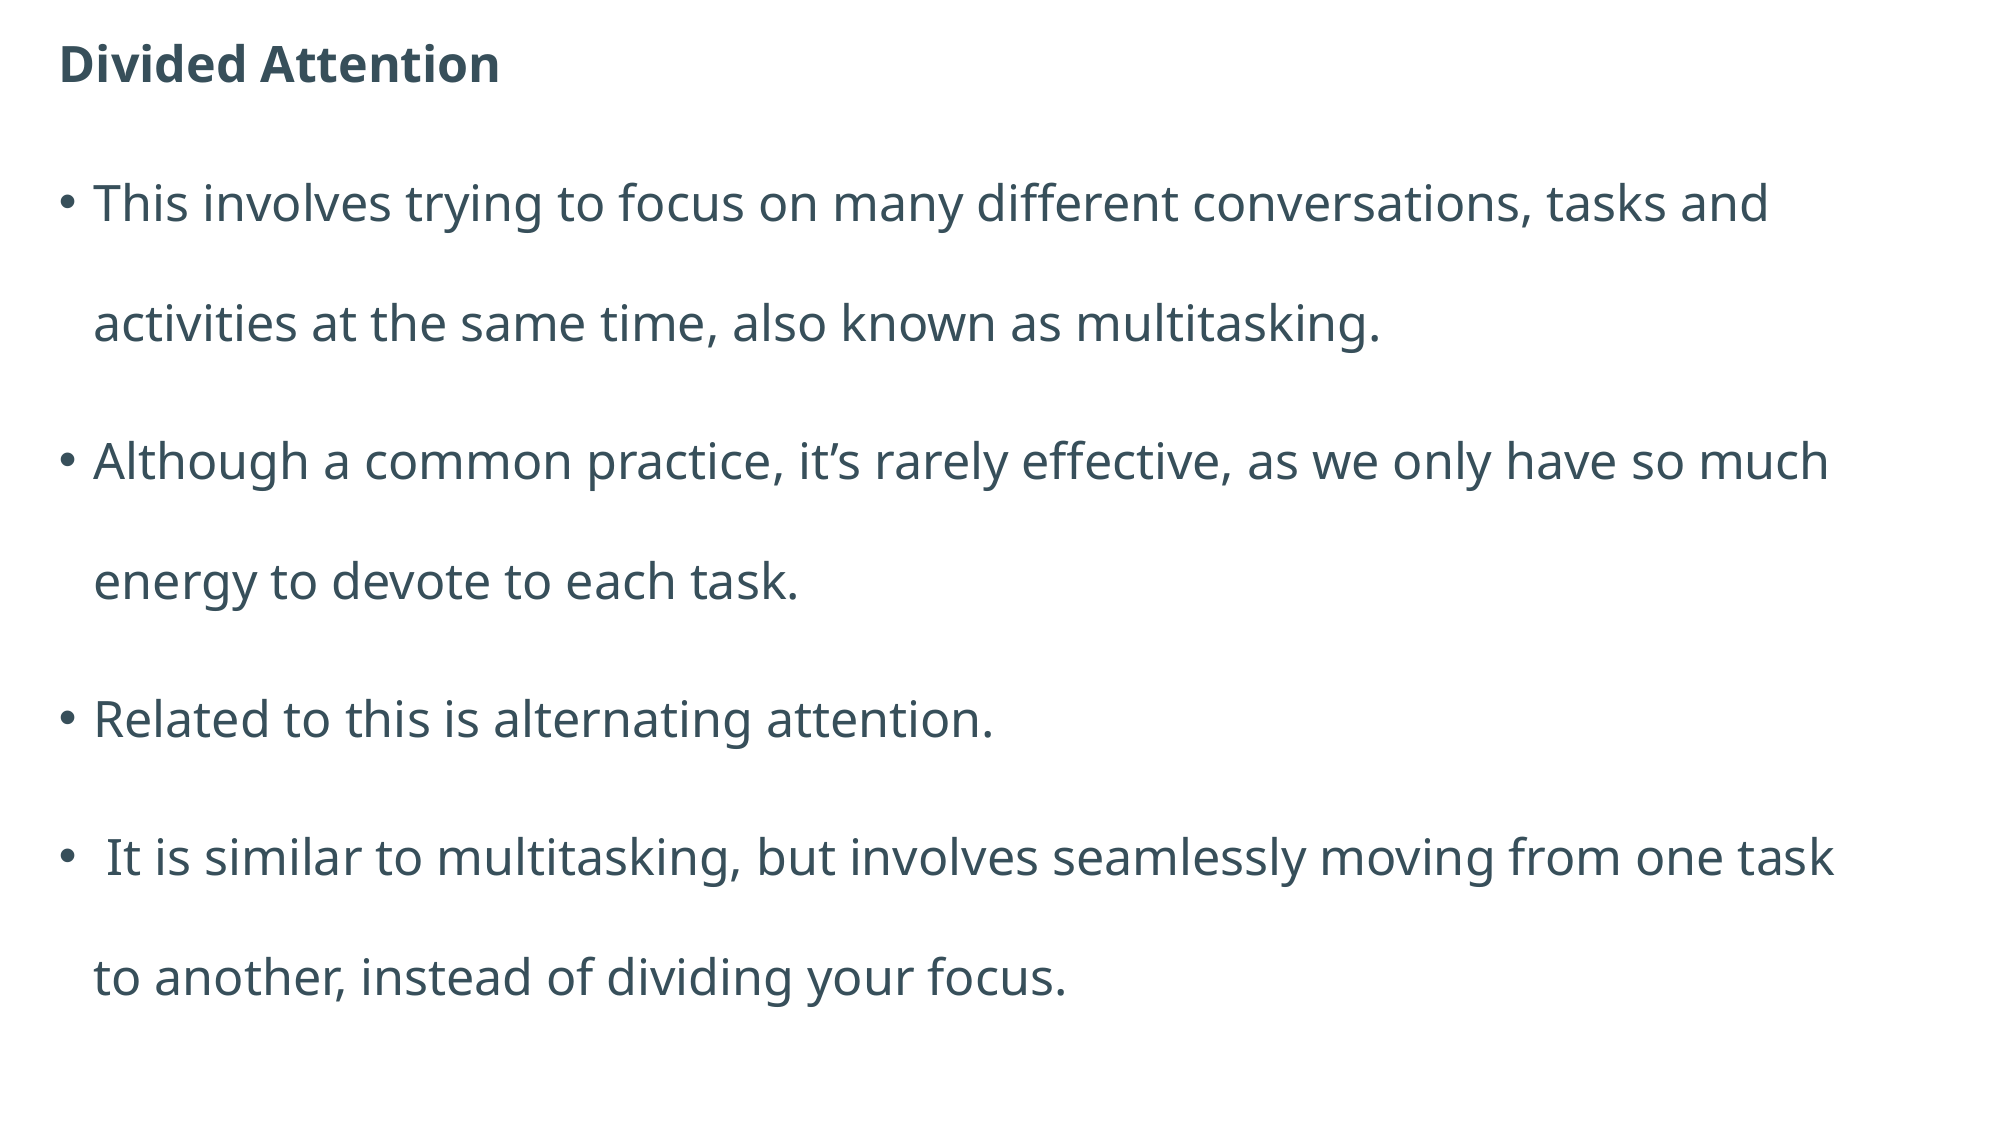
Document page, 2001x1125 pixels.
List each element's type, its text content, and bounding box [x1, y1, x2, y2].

list Divided Attention This involves trying to focus on many different conversations, tasks and activities at the same time, also known as multitasking. Although a common practice, it’s rarely effective, as we only have so much energy to devote to each task. Related to this is alternating attention. It is similar to multitasking, but involves seamlessly moving from one task to another, instead of dividing your focus. [43, 31, 1863, 1014]
